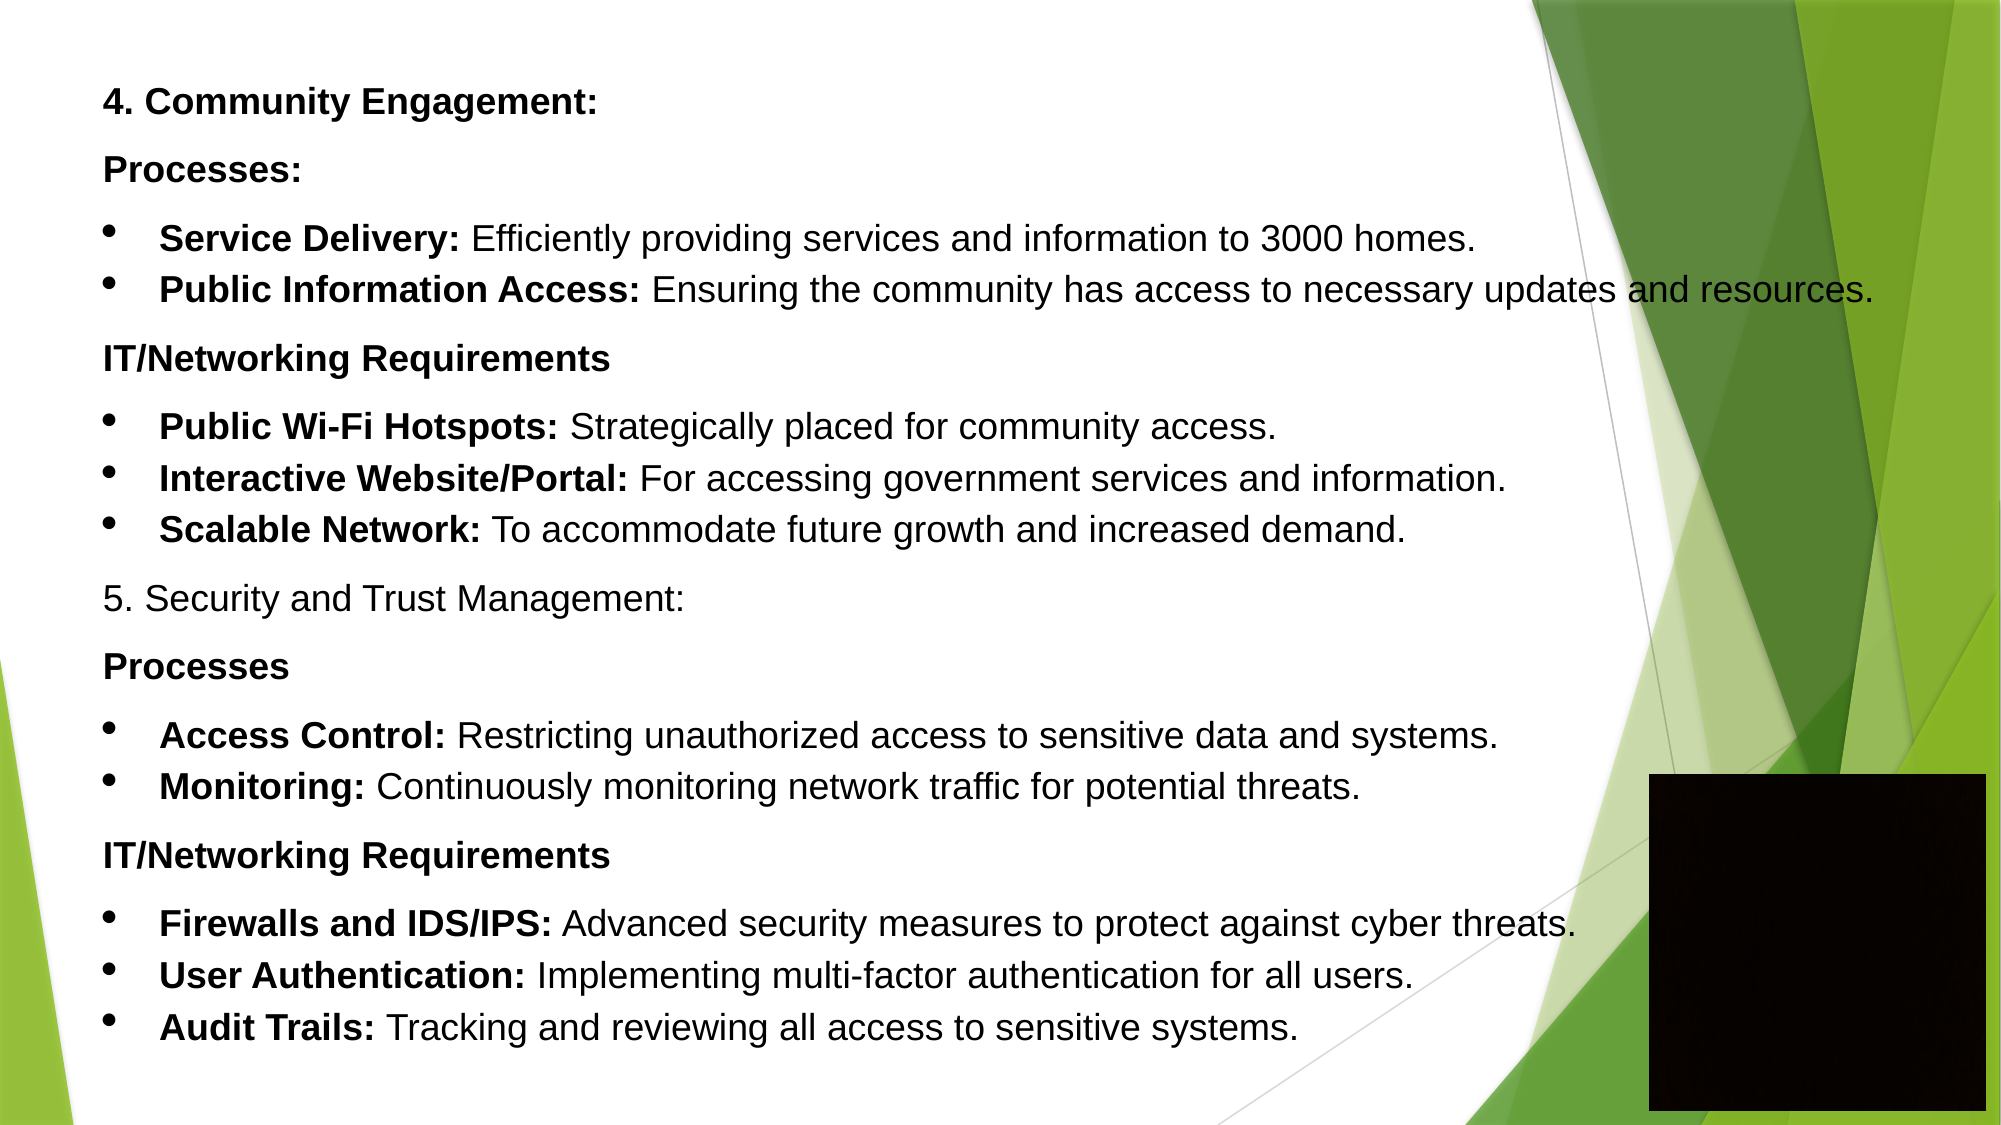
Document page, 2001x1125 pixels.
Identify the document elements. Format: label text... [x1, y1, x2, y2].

text_box 4. Community Engagement: Processes: Service Delivery: Efficiently providing services and information to 3000 homes. Public Information Access: Ensuring the community has access to necessary updates and resources. IT/Networking Requirements Public Wi-Fi Hotspots: Strategically placed for community access. Interactive Website/Portal: For accessing government services and information. Scalable Network: To accommodate future growth and increased demand. 5. Security and Trust Management: Processes Access Control: Restricting unauthorized access to sensitive data and systems. Monitoring: Continuously monitoring network traffic for potential threats. IT/Networking Requirements Firewalls and IDS/IPS: Advanced security measures to protect against cyber threats. User Authentication: Implementing multi-factor authentication for all users. Audit Trails: Tracking and reviewing all access to sensitive systems. [88, 62, 1912, 1055]
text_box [1648, 773, 1987, 1112]
